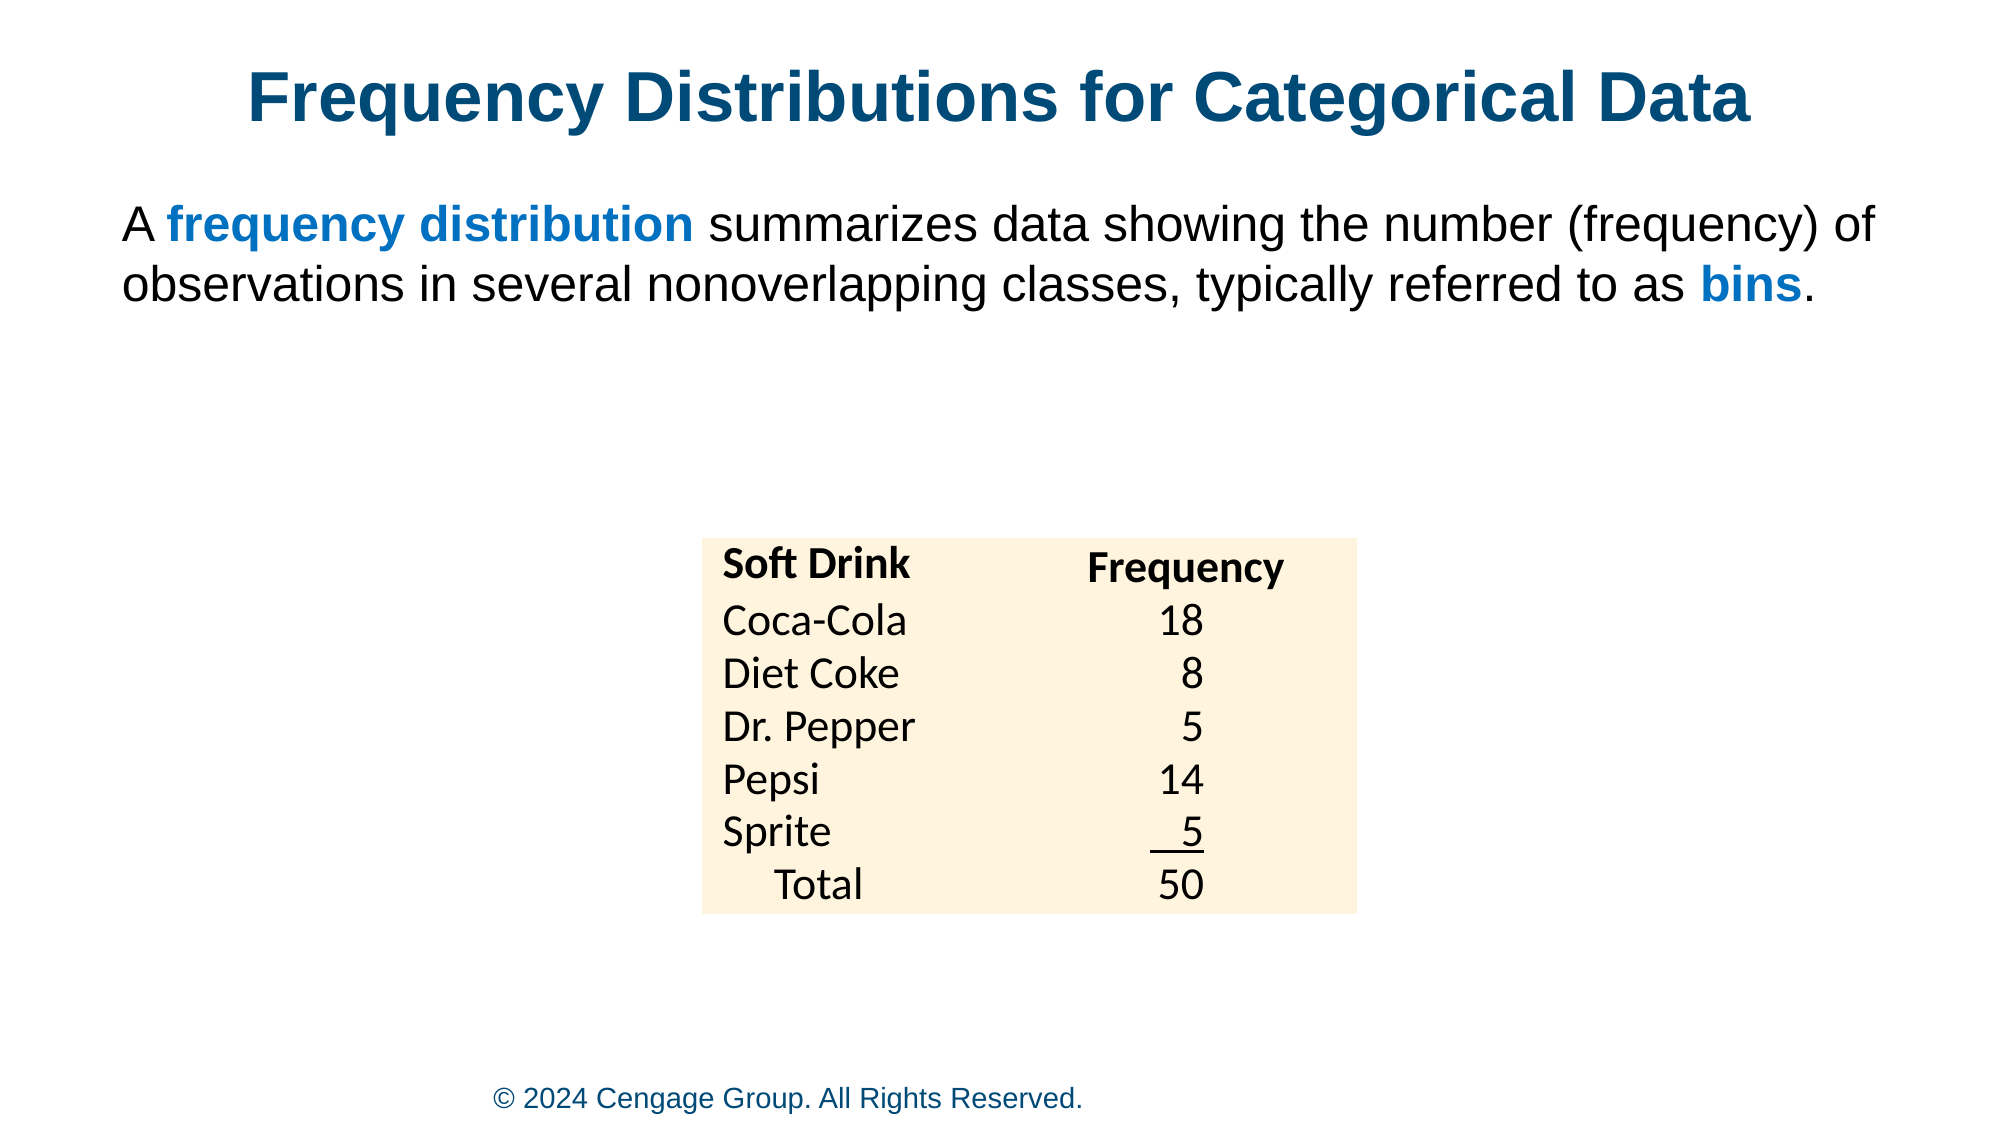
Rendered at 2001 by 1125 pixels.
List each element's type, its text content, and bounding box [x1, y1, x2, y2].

table_cell Dr. Pepper [702, 703, 1015, 756]
list A frequency distribution summarizes data showing the number (frequency) of observations in several nonoverlapping classes, typically referred to as bins. [121, 191, 1935, 471]
table_cell Pepsi [702, 756, 1015, 809]
table_cell 5 [1015, 809, 1357, 861]
table_cell 8 [1015, 650, 1357, 703]
table_header Soft Drink [702, 538, 1015, 598]
title Frequency Distributions for Categorical Data [137, 59, 1863, 171]
table_cell Total [702, 861, 1015, 914]
table_header Frequency [1015, 538, 1357, 598]
table_cell 5 [1015, 703, 1357, 756]
table_cell Sprite [702, 809, 1015, 861]
table_cell Diet Coke [702, 650, 1015, 703]
table_cell 18 [1015, 598, 1357, 650]
table_cell Coca-Cola [702, 598, 1015, 650]
table_cell 50 [1015, 861, 1357, 914]
table_cell 14 [1015, 756, 1357, 809]
